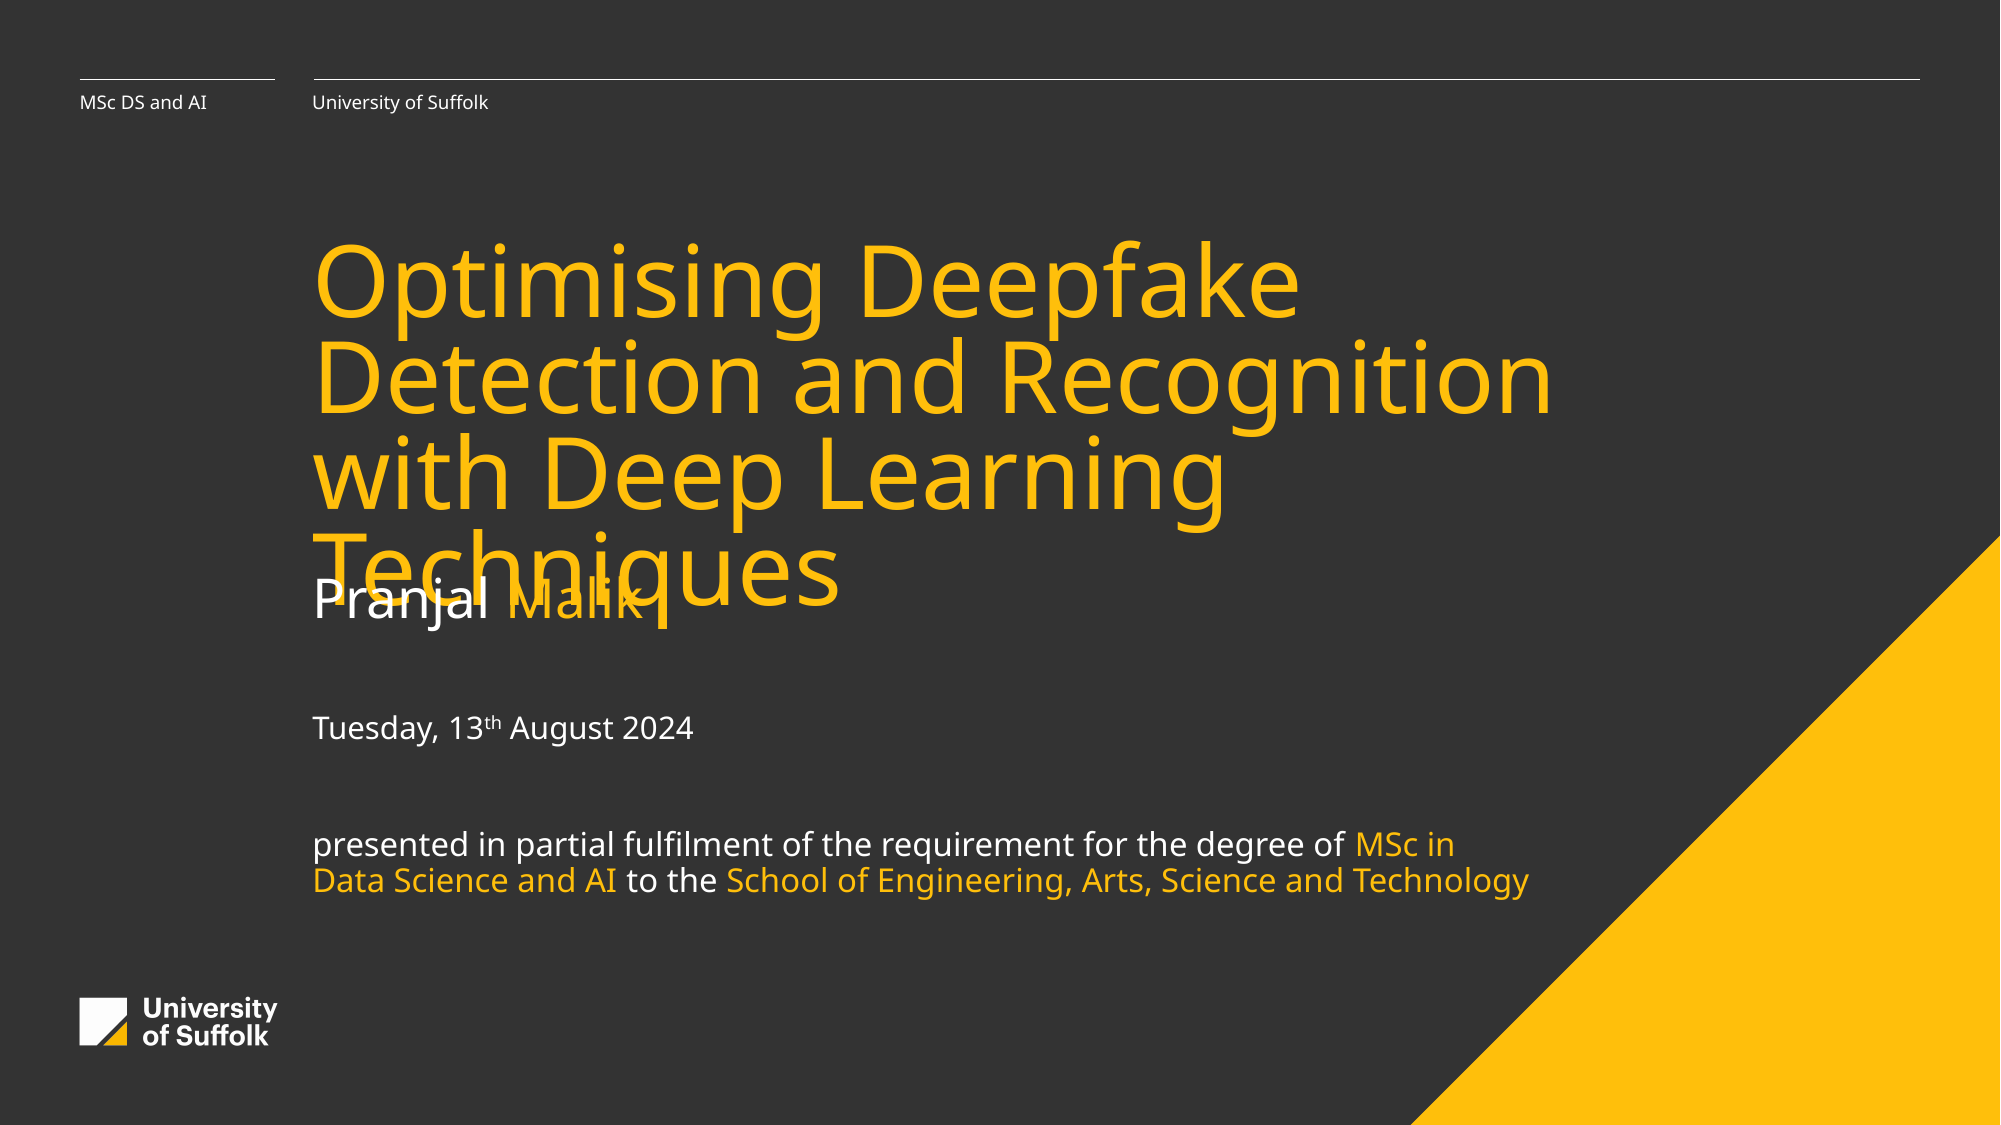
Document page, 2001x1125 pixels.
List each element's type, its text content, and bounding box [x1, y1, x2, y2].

picture [32, 950, 325, 1093]
title Optimising Deepfake Detection and Recognition with Deep Learning Techniques [297, 233, 1795, 536]
subtitle Pranjal Malik Tuesday, 13th August 2024 presented in partial fulfilment of the requirement for the degree of MSc in Data Science and AI to the School of Engineering, Arts, Science and Technology [297, 563, 1550, 939]
slide_number MSc DS and AI [64, 83, 274, 144]
footer University of Suffolk [297, 83, 973, 144]
